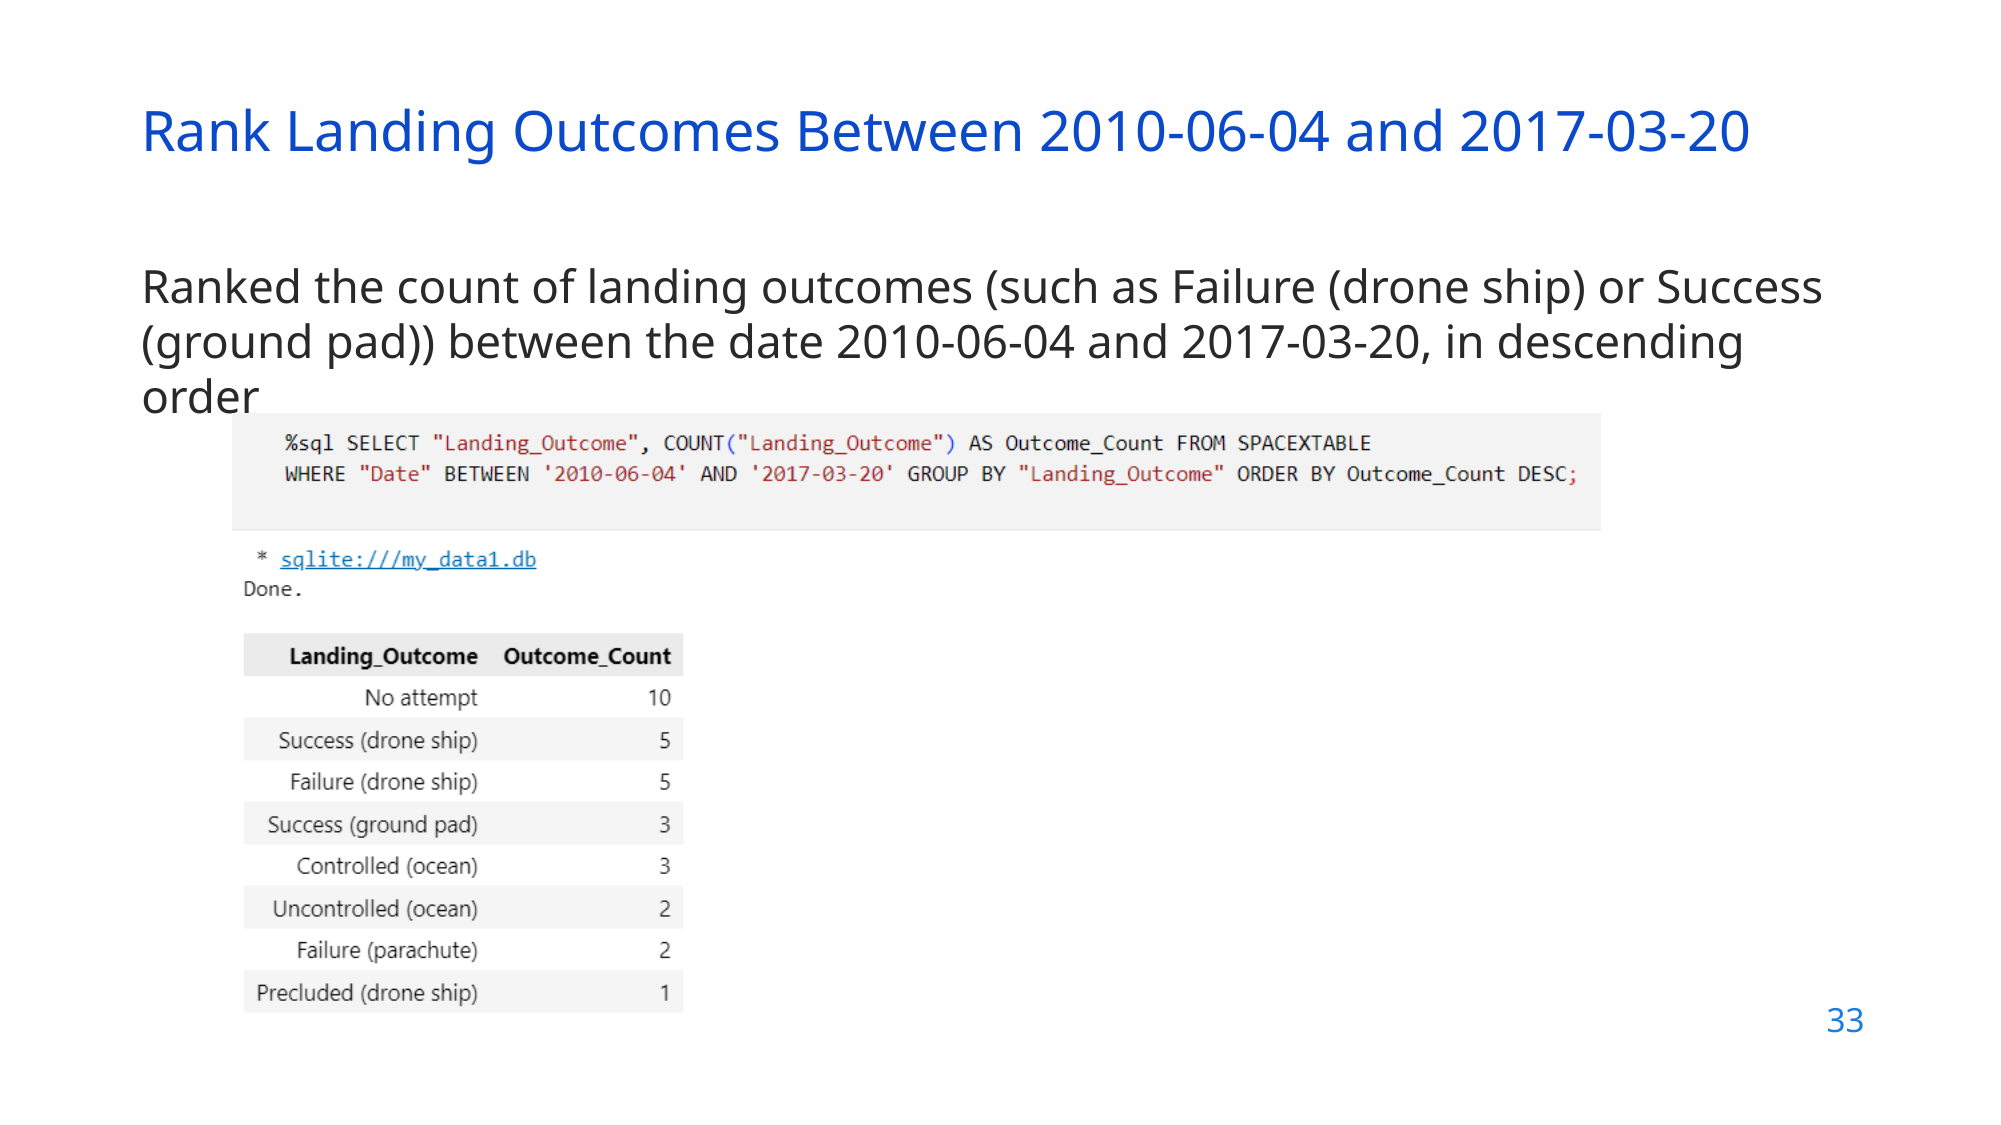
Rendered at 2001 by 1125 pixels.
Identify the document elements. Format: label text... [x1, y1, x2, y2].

slide_number 33 [1429, 988, 1880, 1055]
picture [231, 413, 1601, 1037]
text_box Rank Landing Outcomes Between 2010-06-04 and 2017-03-20 [126, 88, 1852, 179]
list Ranked the count of landing outcomes (such as Failure (drone ship) or Success (ground pad)) between the date 2010-06-04 and 2017-03-20, in descending order [126, 250, 1880, 422]
